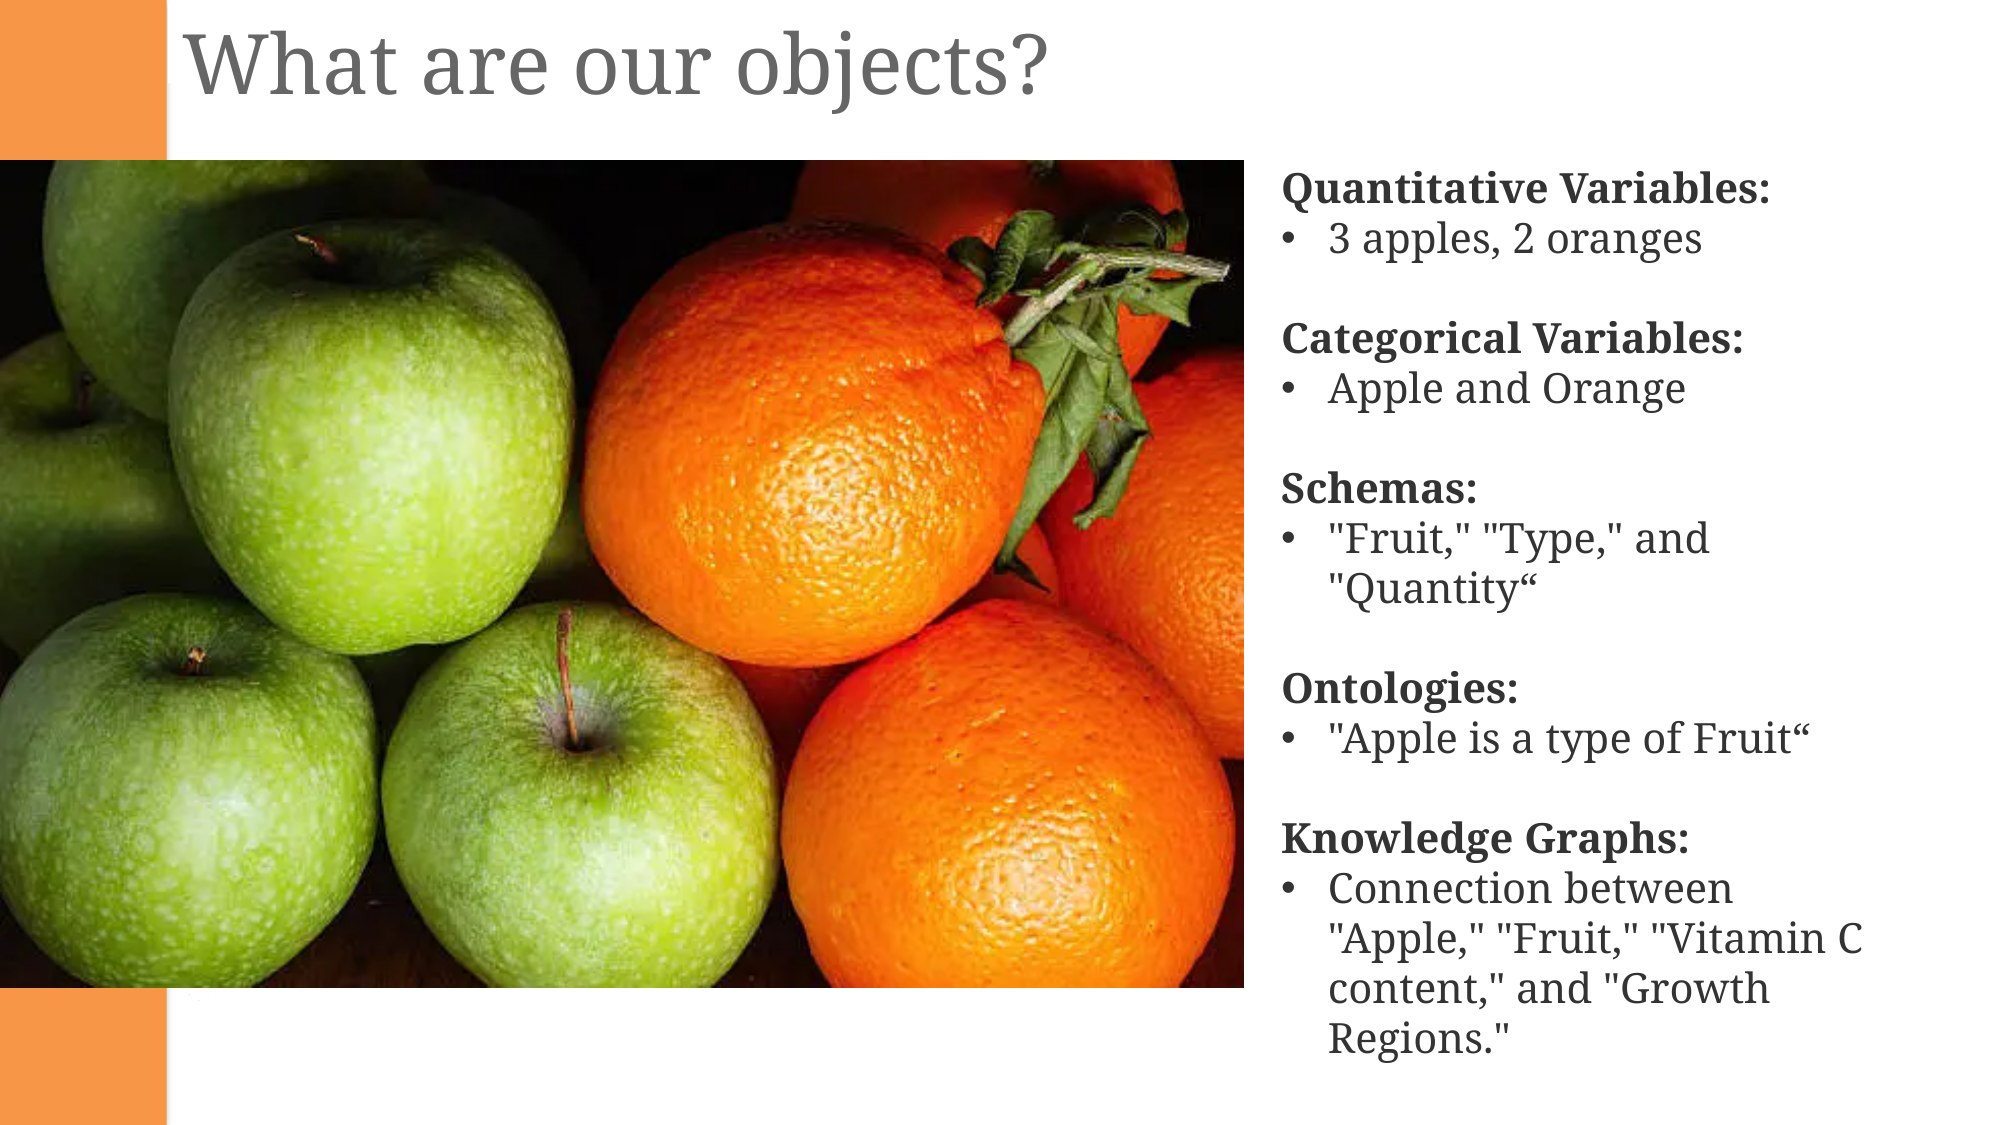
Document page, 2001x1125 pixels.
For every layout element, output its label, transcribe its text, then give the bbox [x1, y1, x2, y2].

text_box Quantitative Variables: 3 apples, 2 oranges Categorical Variables: Apple and Orange Schemas: "Fruit," "Type," and "Quantity“ Ontologies: "Apple is a type of Fruit“ Knowledge Graphs: Connection between "Apple," "Fruit," "Vitamin C content," and "Growth Regions." [1266, 154, 1916, 1070]
picture [0, 160, 1244, 988]
text_box What are our objects? [168, 3, 2000, 84]
